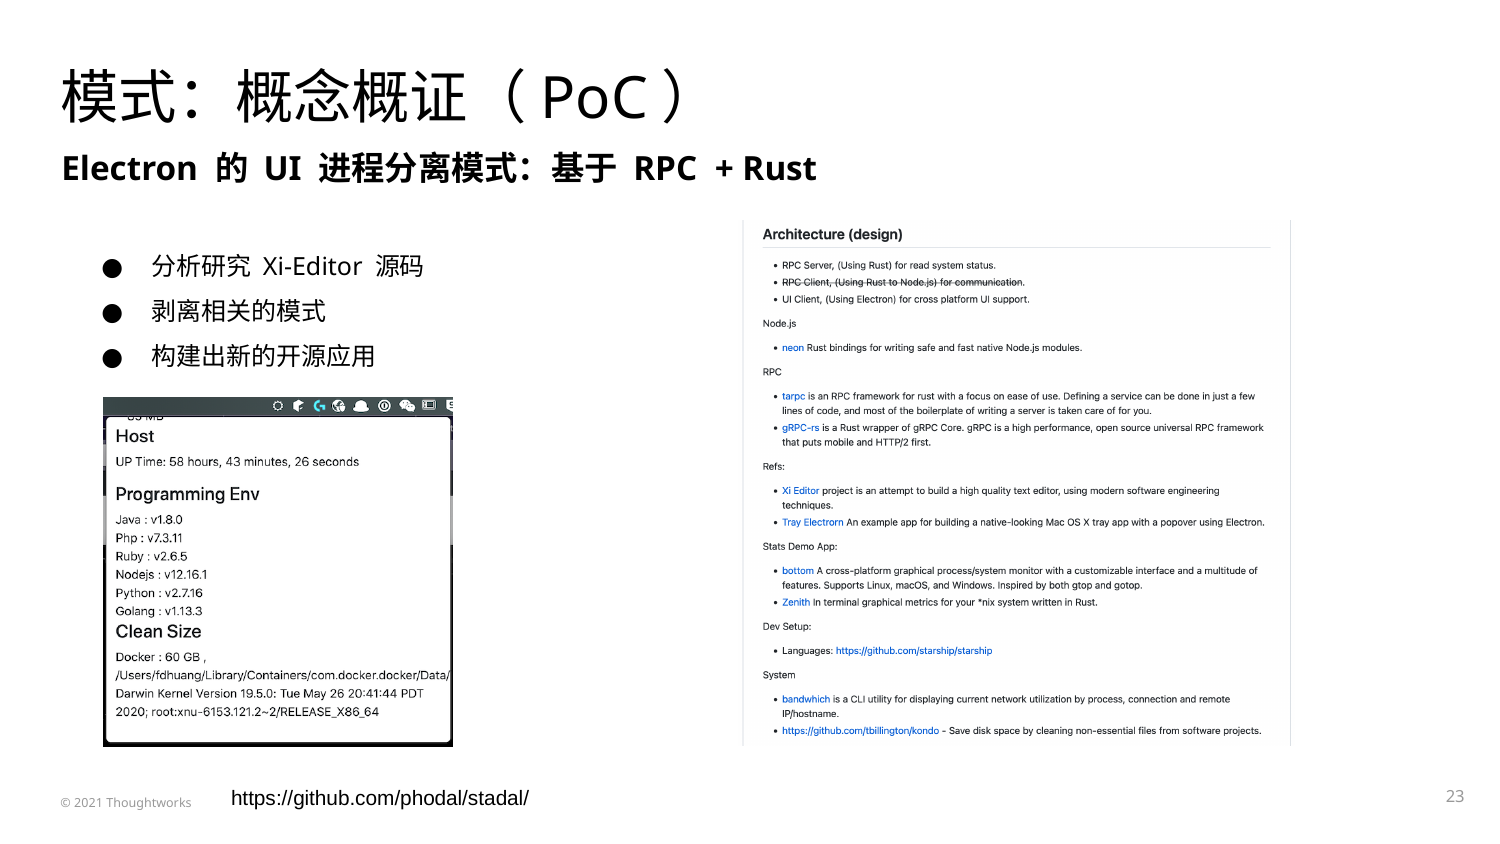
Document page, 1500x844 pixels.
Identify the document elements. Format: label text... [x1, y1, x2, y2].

picture [103, 396, 453, 748]
subtitle Electron 的 UI 进程分离模式：基于 RPC + Rust [61, 140, 1441, 211]
text_box 分析研究 Xi-Editor 源码 剥离相关的模式 构建出新的开源应用 [61, 220, 736, 386]
picture [737, 220, 1295, 747]
title 模式：概念概证（PoC） [60, 60, 1440, 154]
text_box https://github.com/phodal/stadal/ [215, 772, 577, 823]
slide_number ‹#› [1389, 764, 1480, 830]
